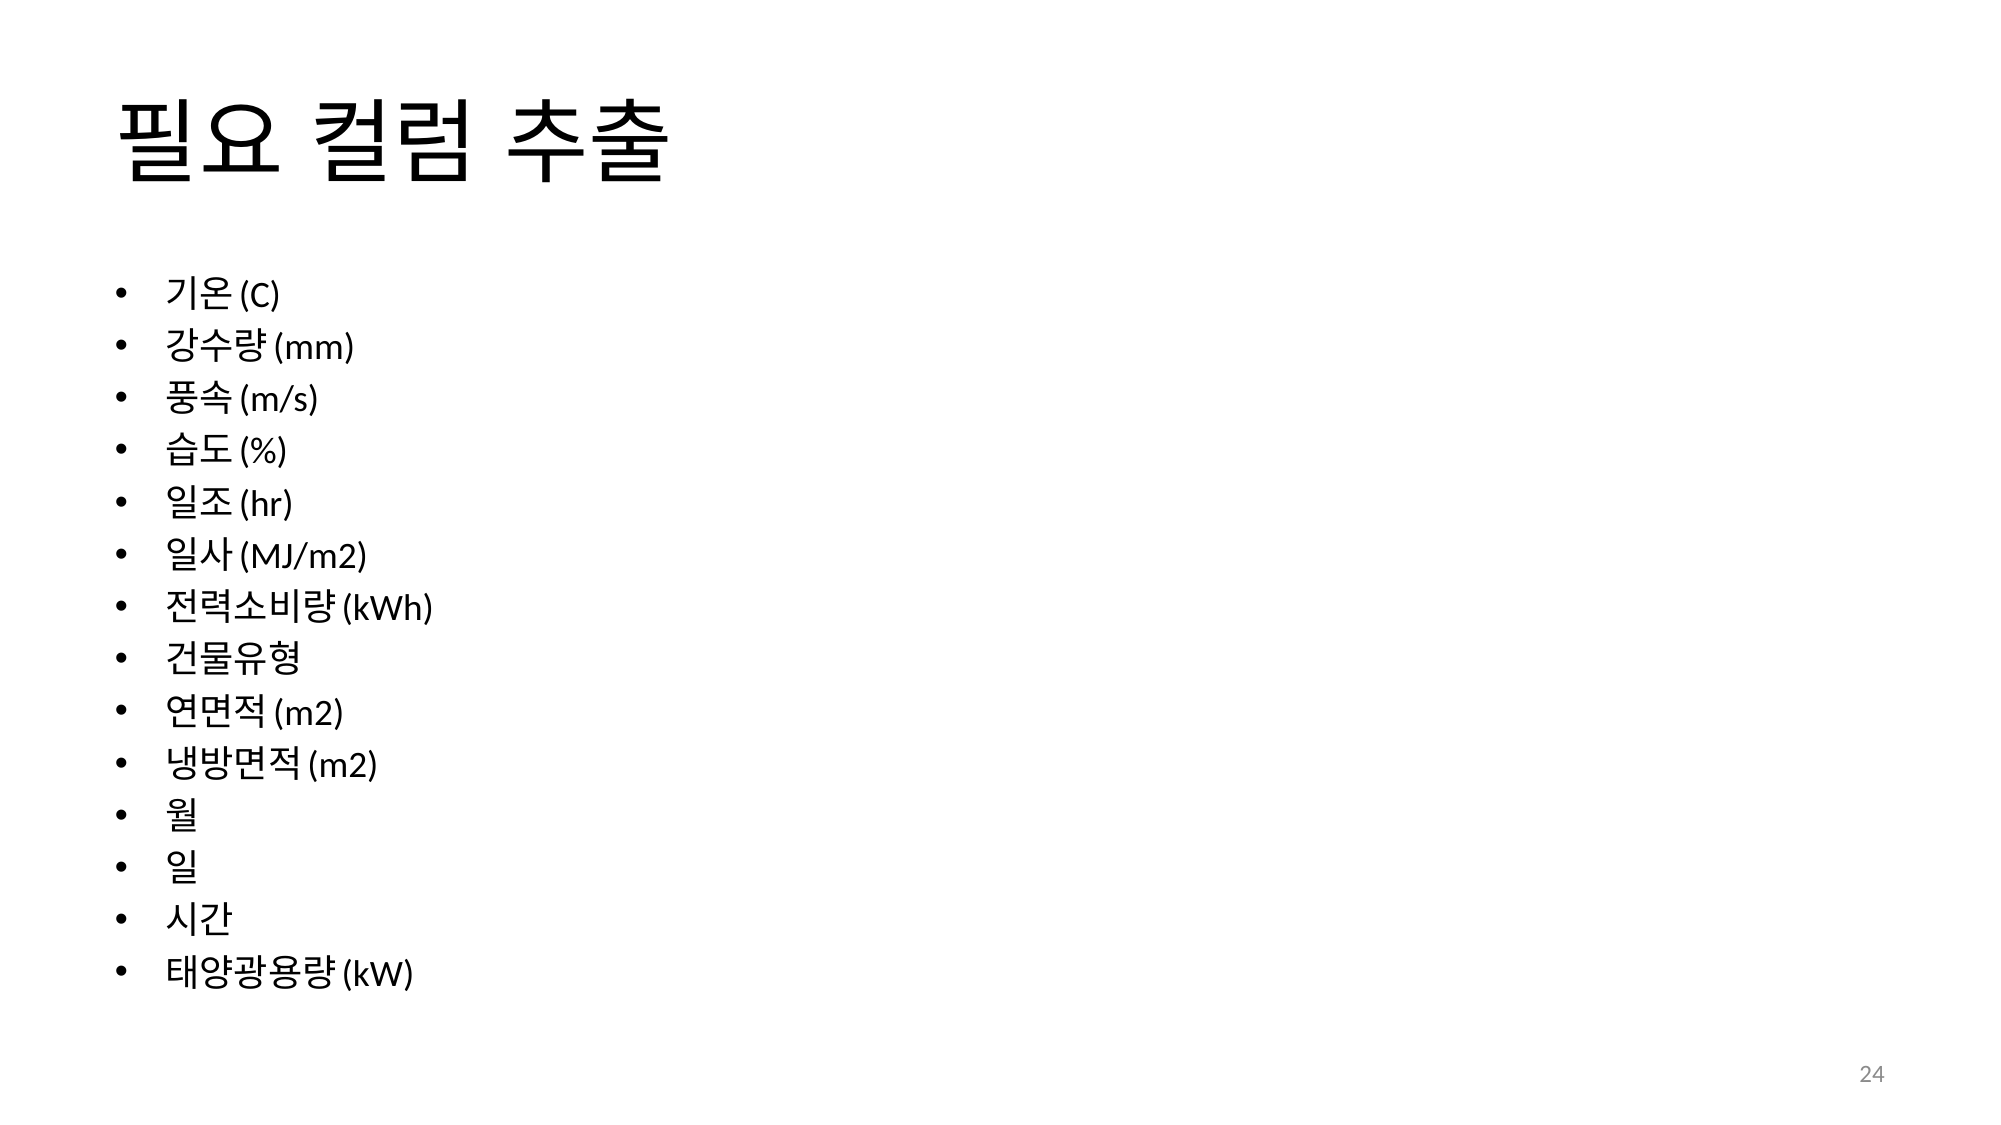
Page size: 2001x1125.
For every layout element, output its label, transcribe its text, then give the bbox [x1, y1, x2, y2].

title 필요 컬럼 추출 [99, 45, 1900, 233]
list 기온(C) 강수량(mm) 풍속(m/s) 습도(%) 일조(hr) 일사(MJ/m2) 전력소비량(kWh) 건물유형 연면적(m2) 냉방면적(m2) 월 일 시간 태양광용량(kW) [99, 262, 1900, 1005]
slide_number 19 [1433, 1042, 1900, 1103]
